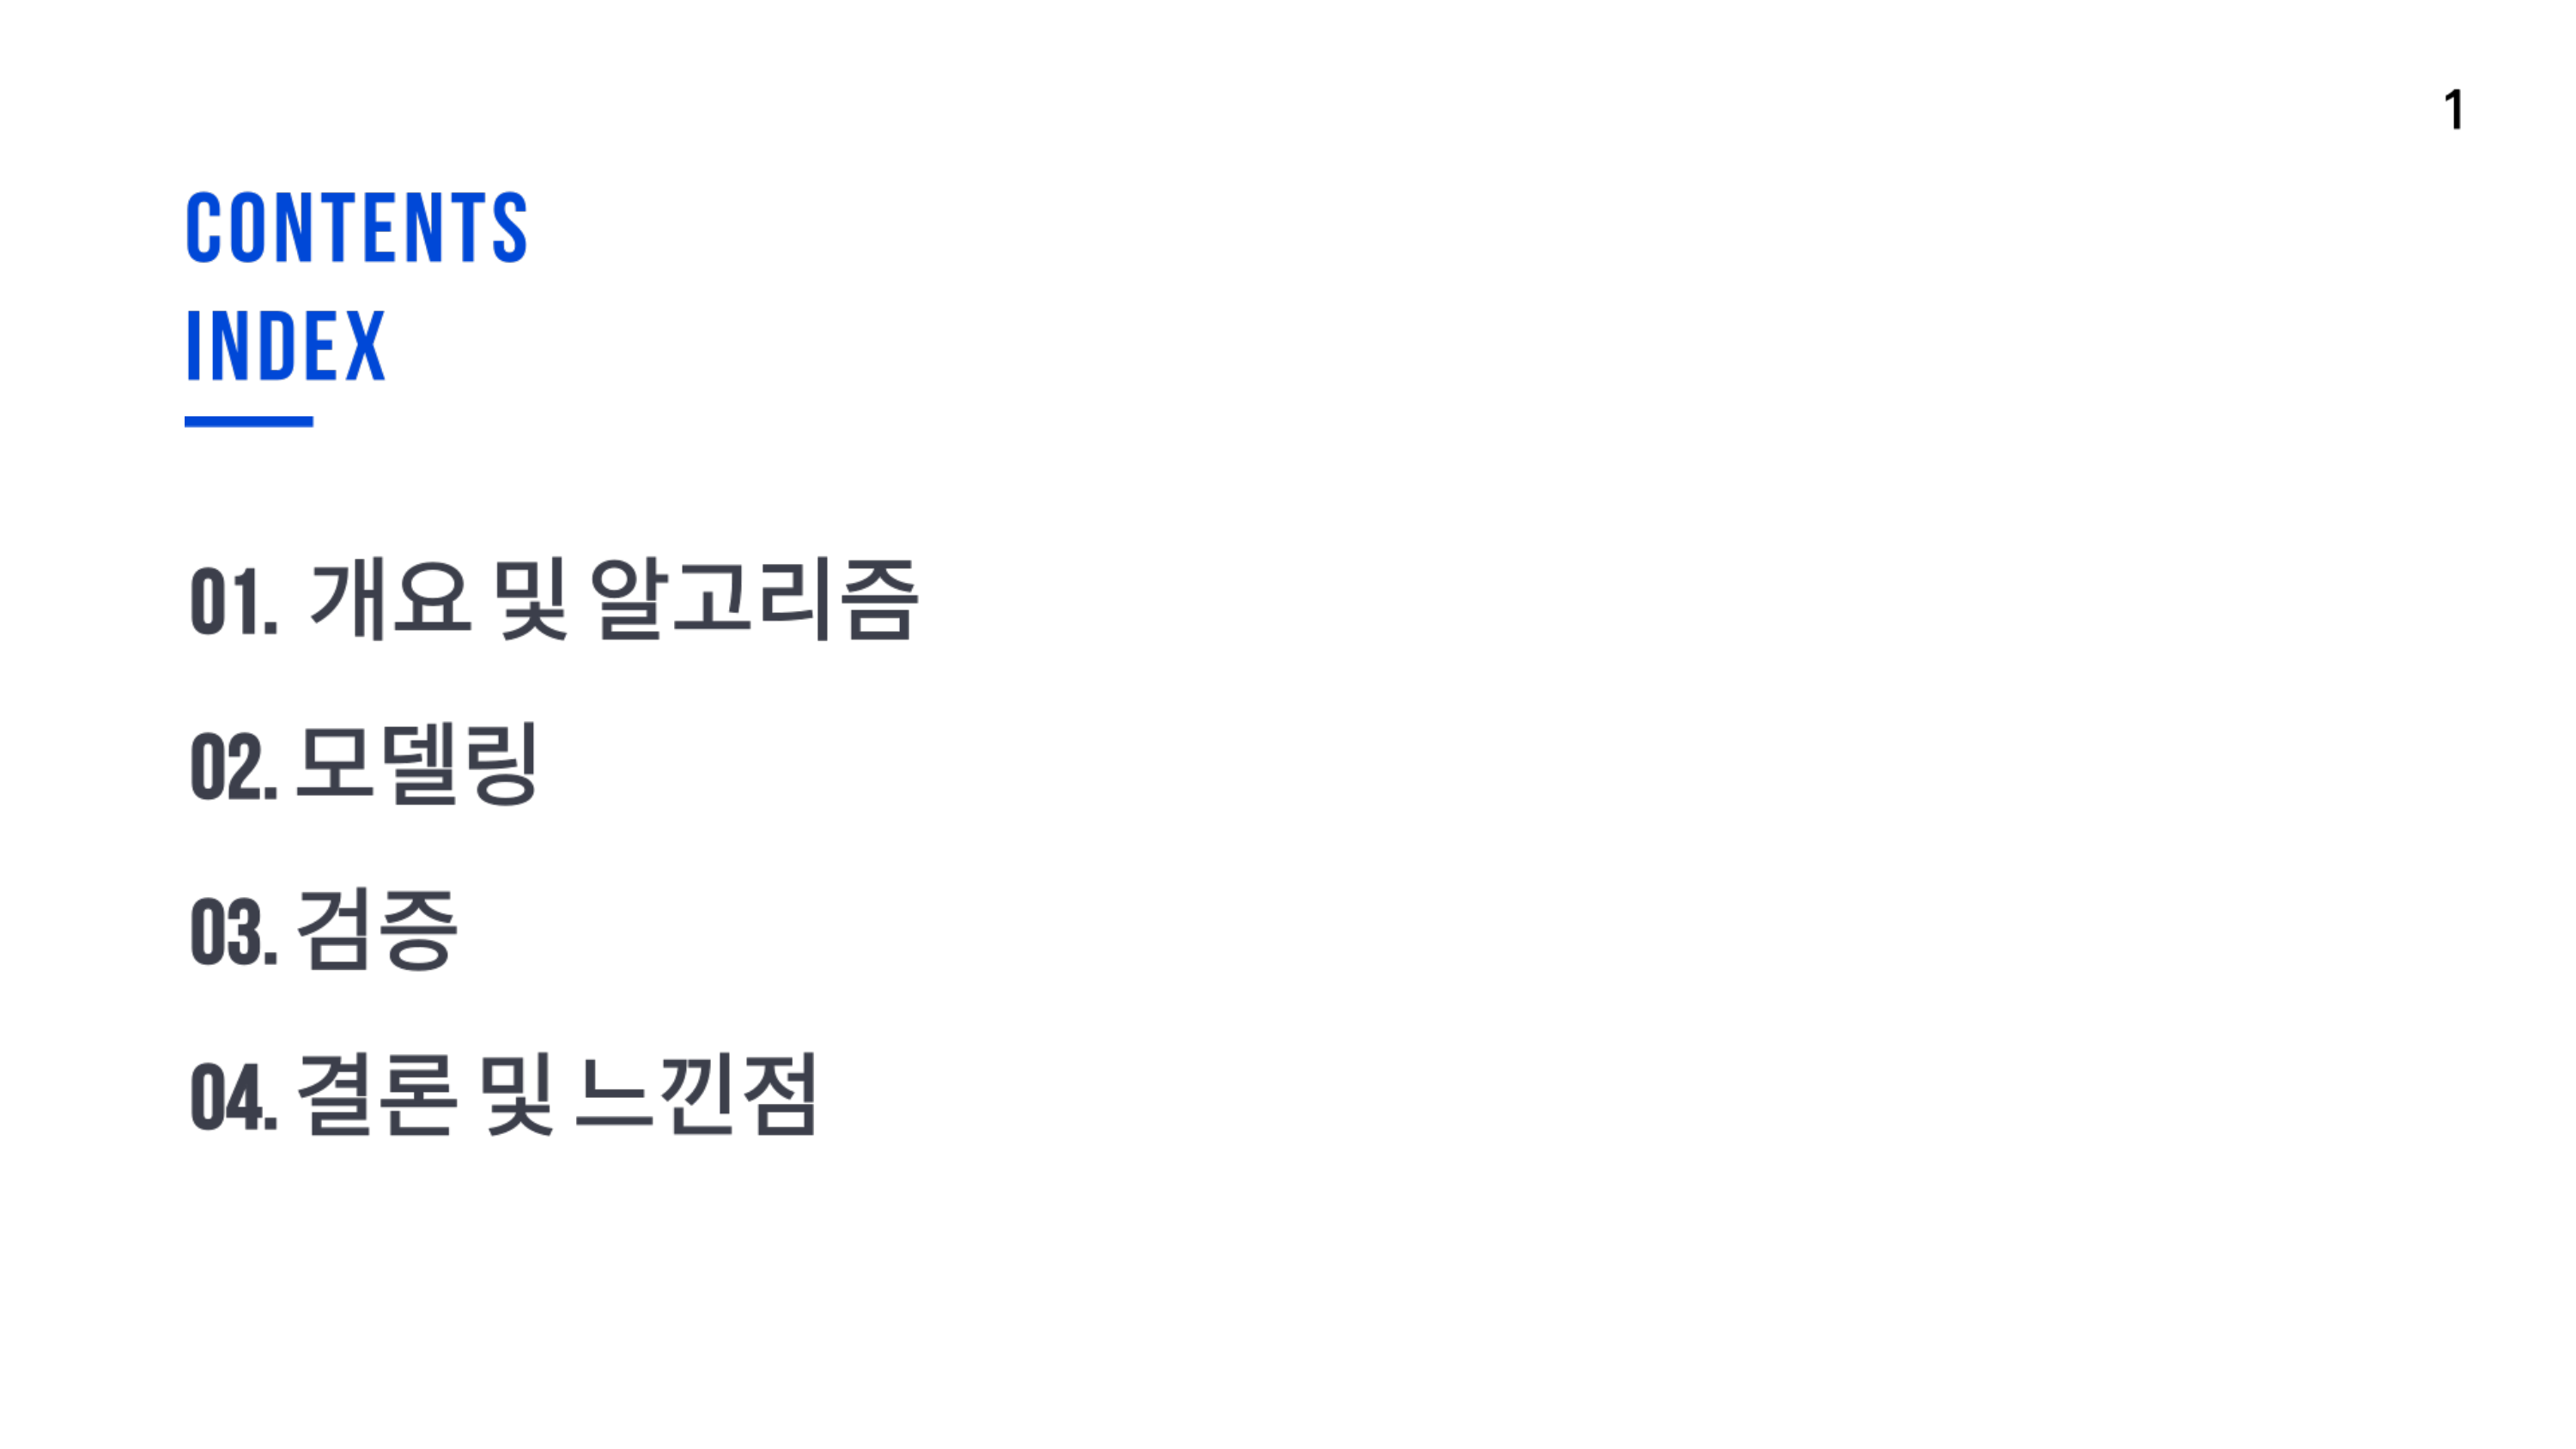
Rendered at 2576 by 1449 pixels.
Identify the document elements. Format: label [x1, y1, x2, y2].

picture [177, 518, 964, 1196]
picture [170, 149, 573, 464]
text_box [185, 163, 824, 427]
picture [2433, 0, 2501, 175]
